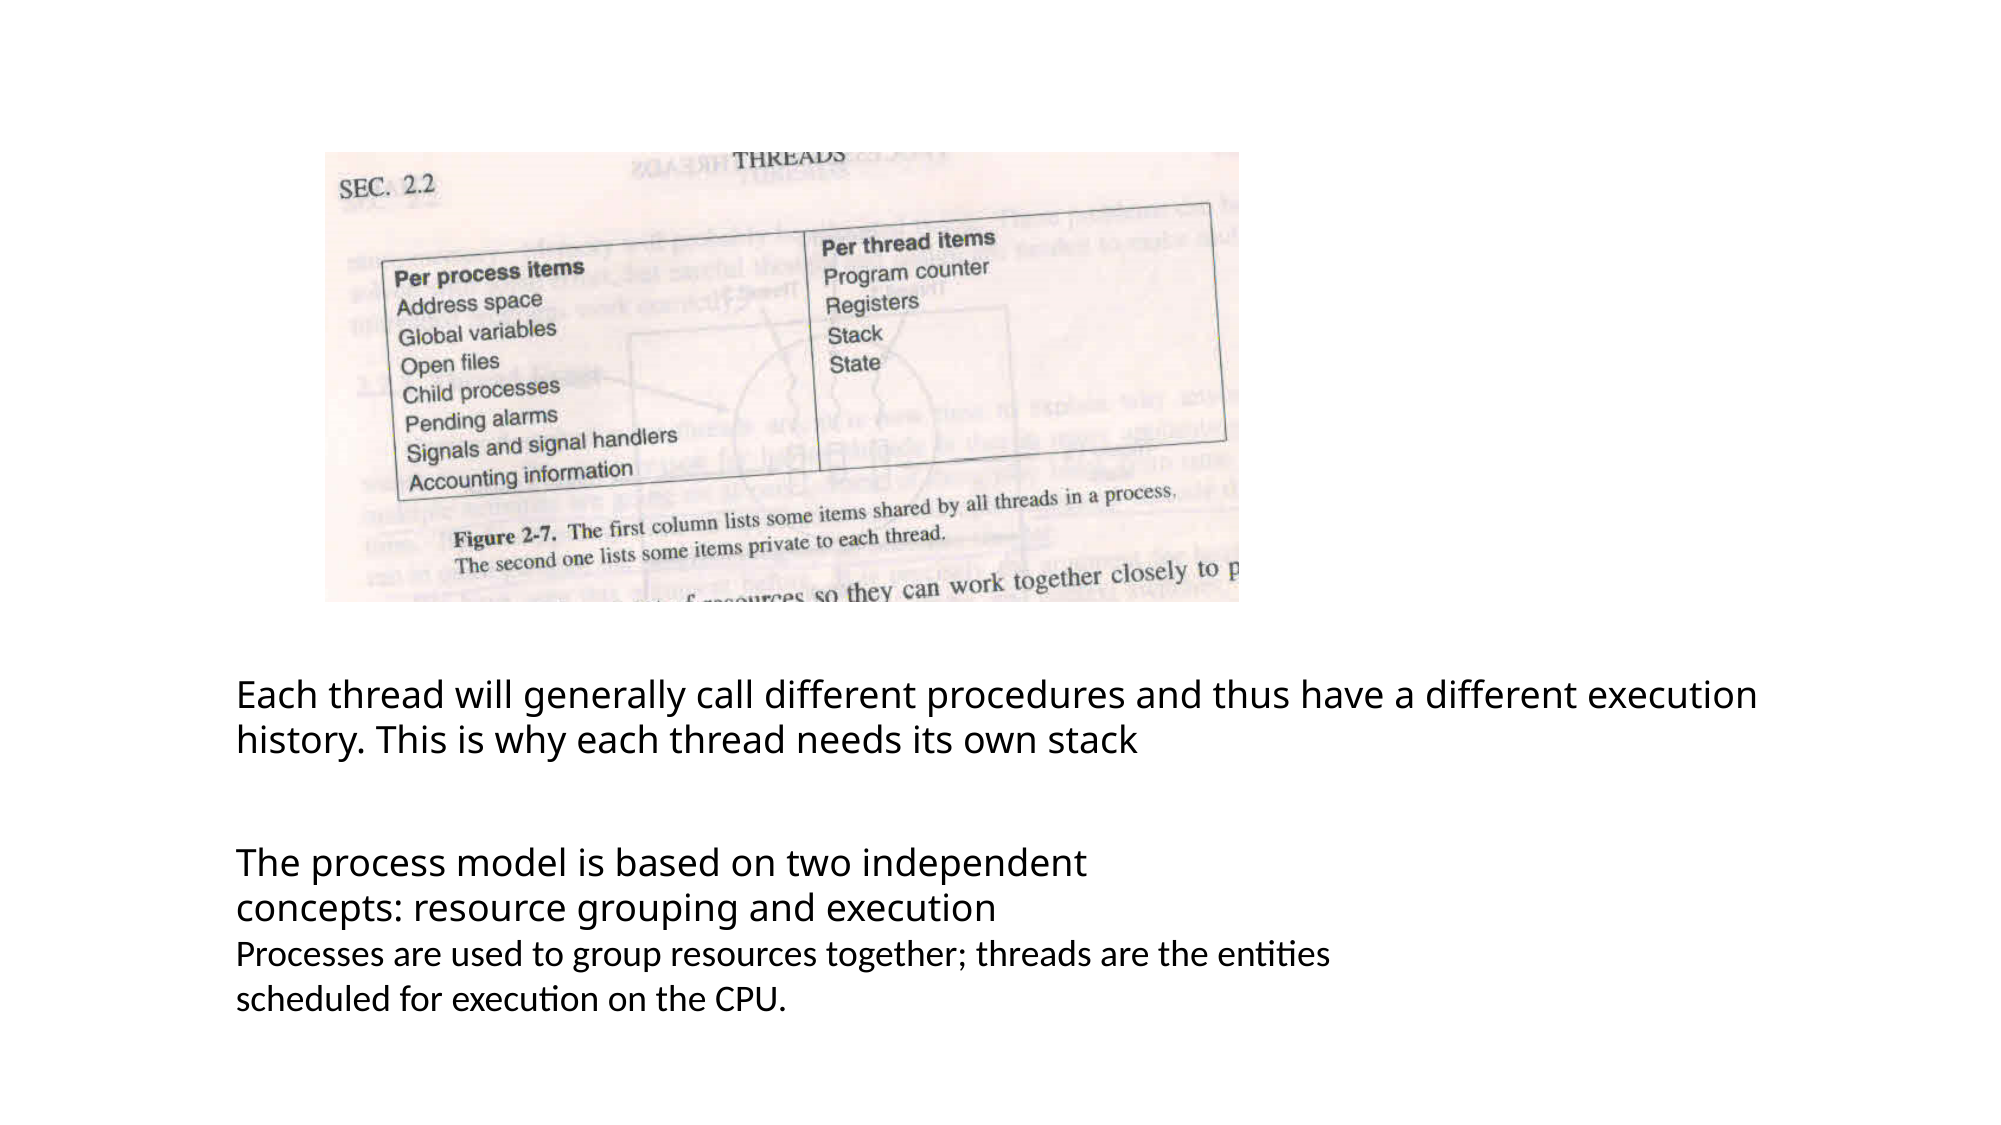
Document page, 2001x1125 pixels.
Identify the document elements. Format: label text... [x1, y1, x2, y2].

text_box The process model is based on two independent concepts: resource grouping and execution Processes are used to group resources together; threads are the entities scheduled for execution on the CPU. [221, 832, 1737, 1027]
text_box Each thread will generally call different procedures and thus have a different execution history. This is why each thread needs its own stack [221, 663, 1777, 769]
picture [325, 152, 1239, 602]
